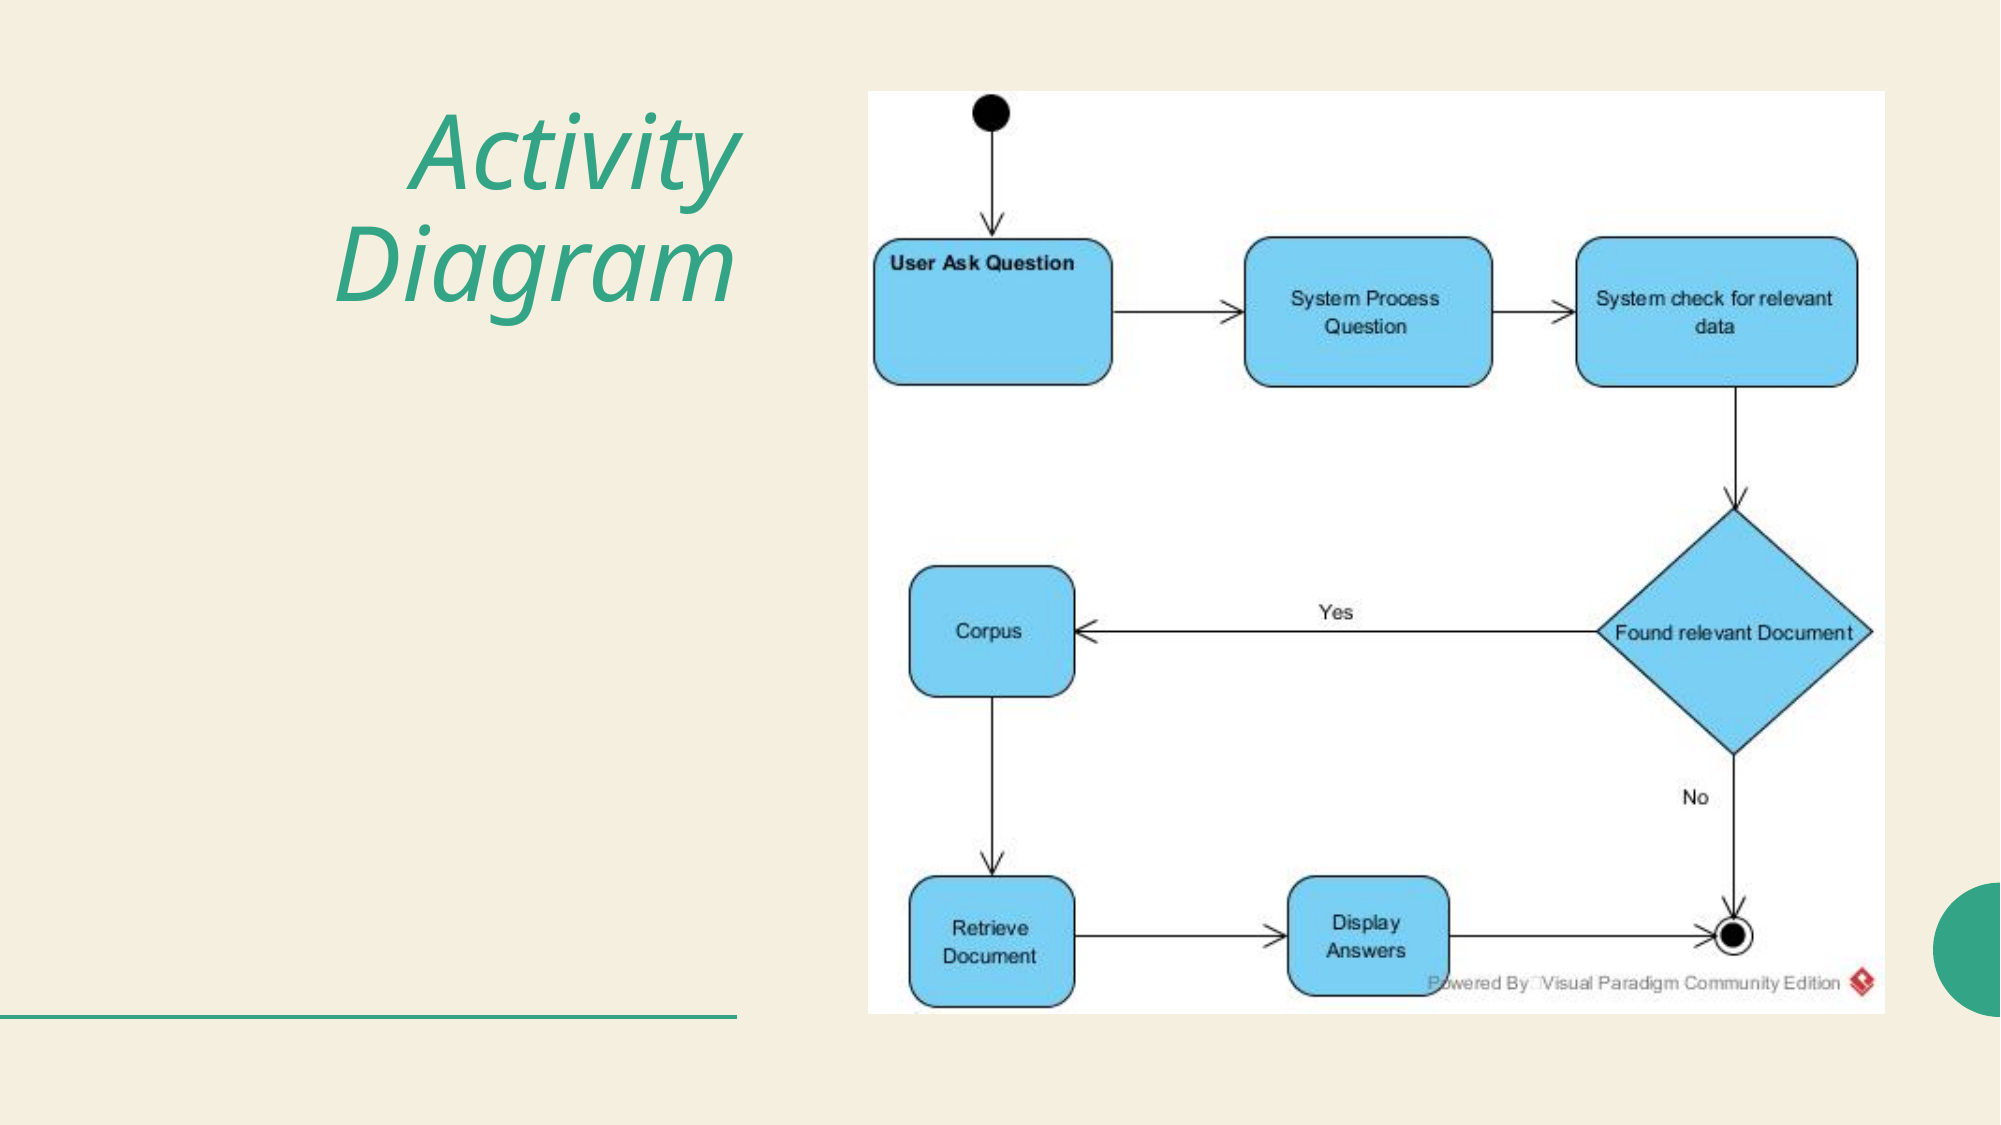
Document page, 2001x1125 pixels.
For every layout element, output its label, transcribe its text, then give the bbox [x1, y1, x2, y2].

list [868, 91, 1885, 1015]
title Activity Diagram [125, 91, 754, 905]
